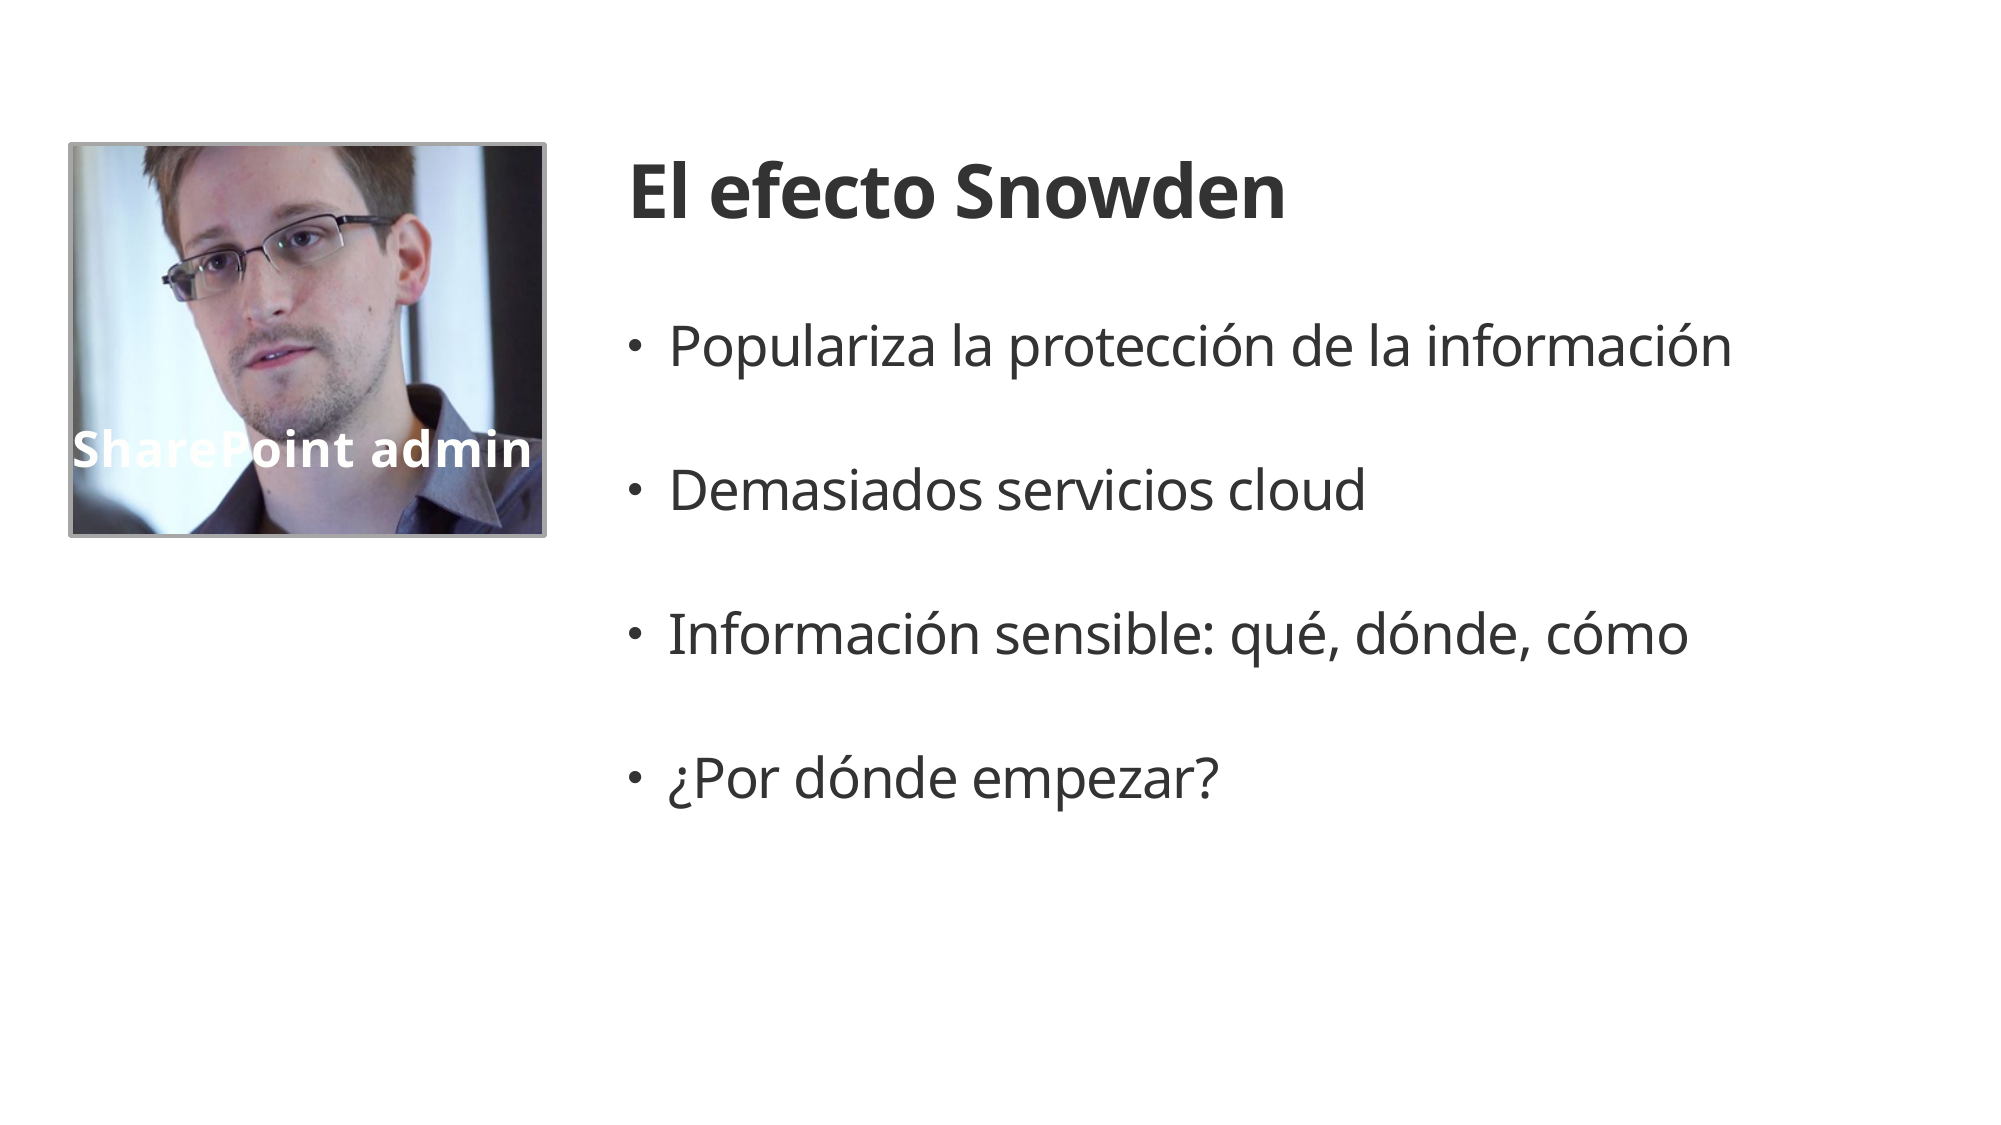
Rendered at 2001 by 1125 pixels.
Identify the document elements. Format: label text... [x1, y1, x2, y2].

text_box El efecto Snowden Populariza la protección de la información Demasiados servicios cloud Información sensible: qué, dónde, cómo ¿Por dónde empezar? [612, 146, 1963, 1097]
picture [72, 145, 543, 534]
